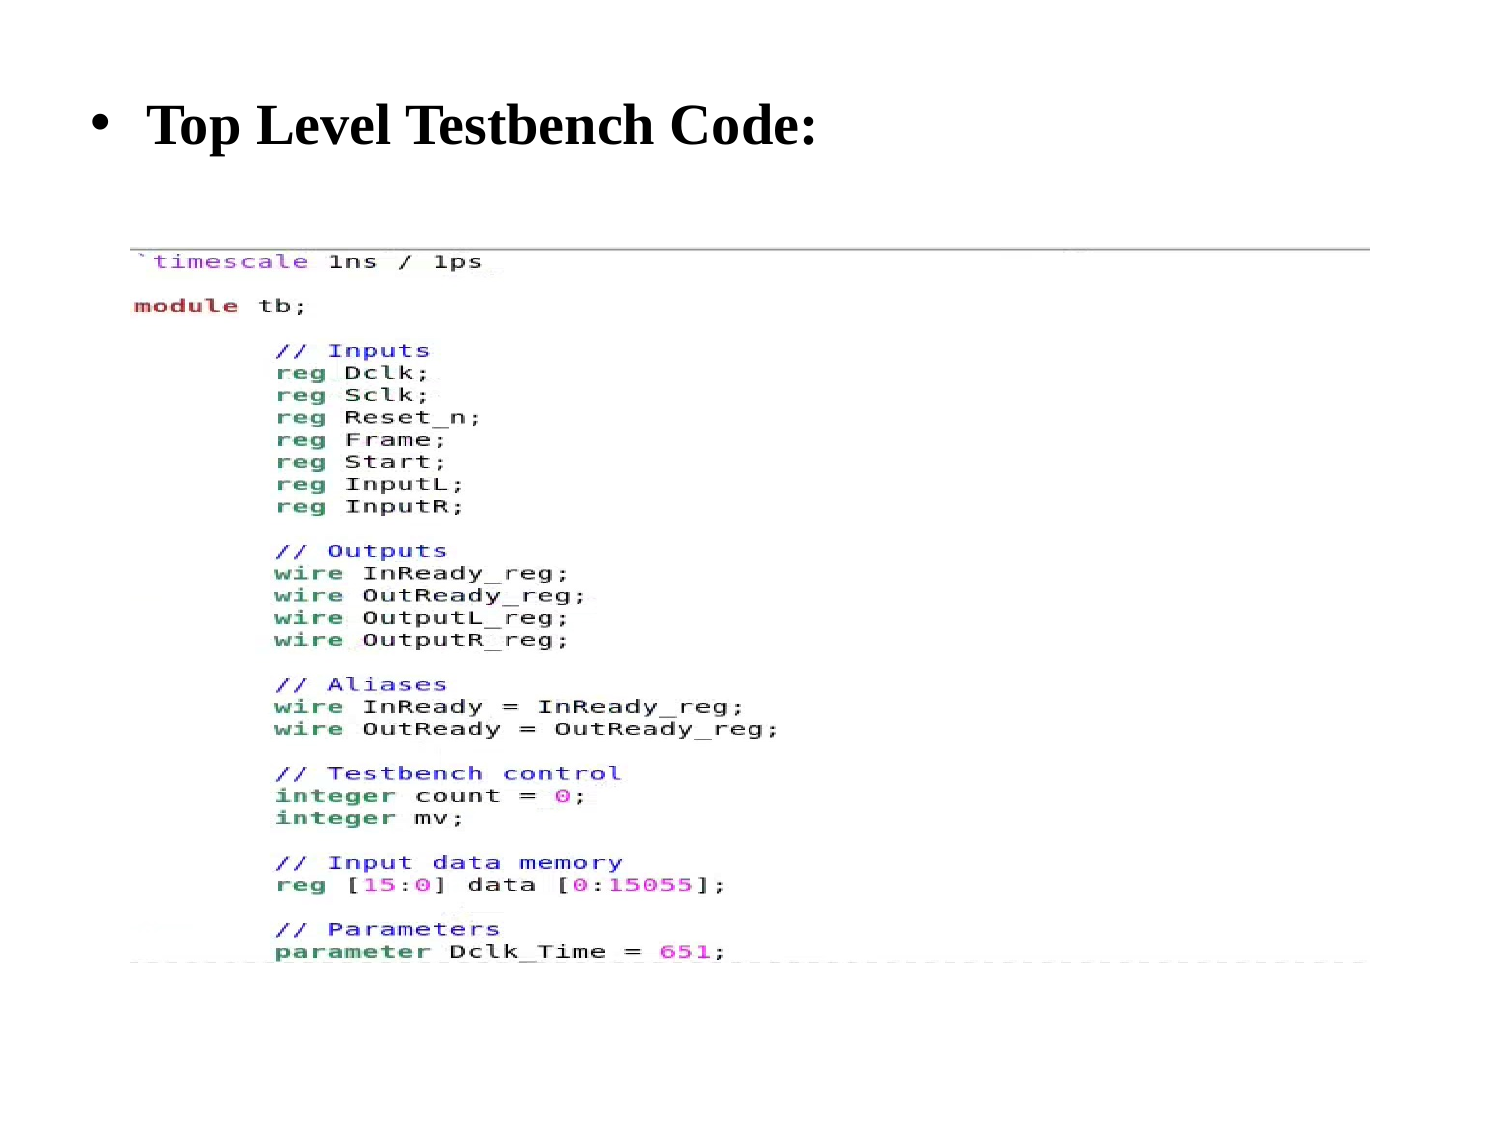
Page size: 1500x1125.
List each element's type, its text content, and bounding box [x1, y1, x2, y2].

list Top Level Testbench Code: [75, 78, 1425, 993]
picture [129, 247, 1370, 964]
